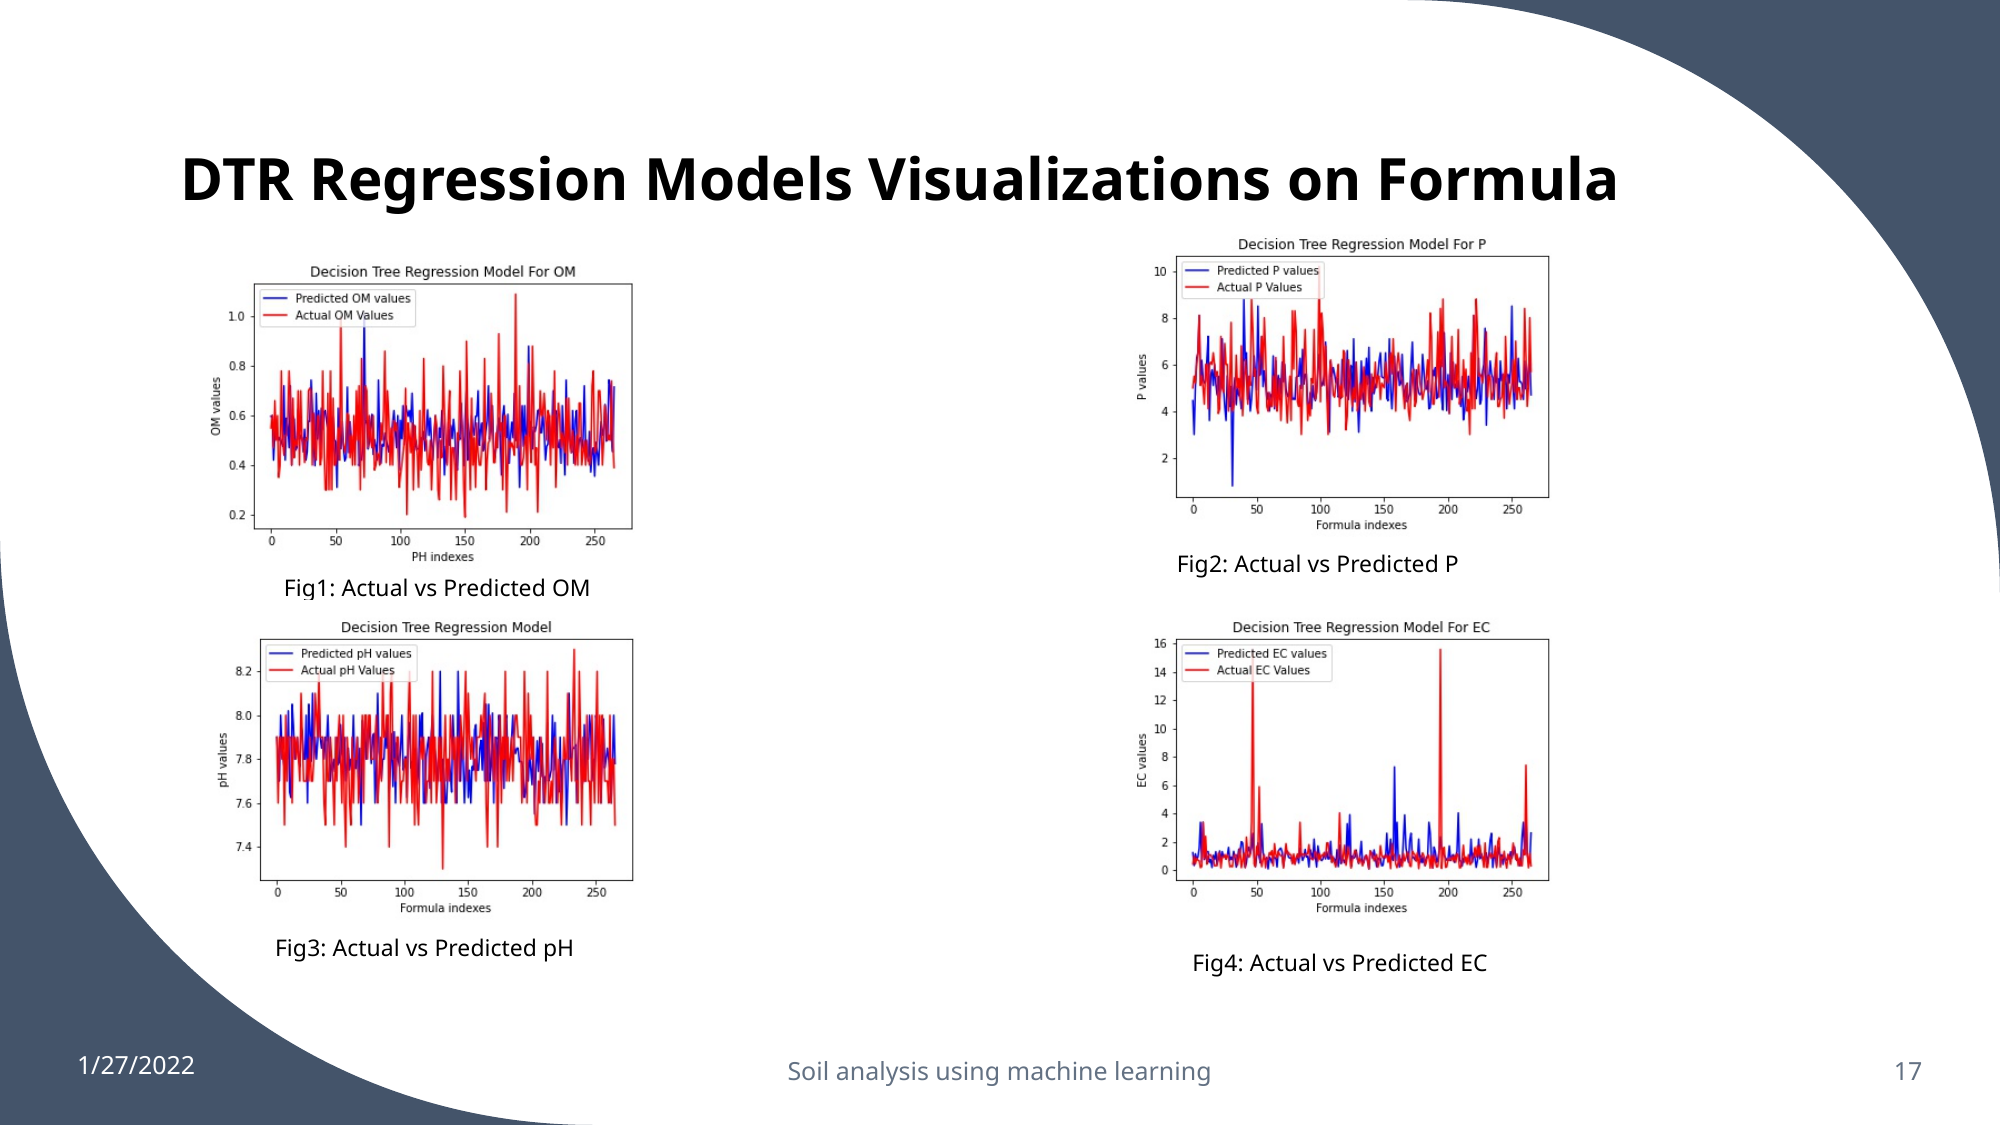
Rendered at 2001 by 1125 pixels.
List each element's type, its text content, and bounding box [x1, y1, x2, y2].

picture [1116, 600, 1596, 920]
text_box Fig3: Actual vs Predicted pH [260, 926, 765, 969]
picture [1116, 217, 1596, 537]
picture [200, 600, 680, 920]
slide_number 17 [1665, 1042, 1938, 1103]
text_box Fig2: Actual vs Predicted P [1162, 542, 1667, 585]
picture [193, 244, 680, 569]
title DTR Regression Models Visualizations on Formula [165, 116, 1770, 221]
footer Soil analysis using machine learning [662, 1042, 1338, 1103]
text_box 1/27/2022 [62, 1042, 513, 1103]
text_box Fig1: Actual vs Predicted OM [269, 566, 774, 609]
text_box Fig4: Actual vs Predicted EC [1177, 941, 1682, 984]
